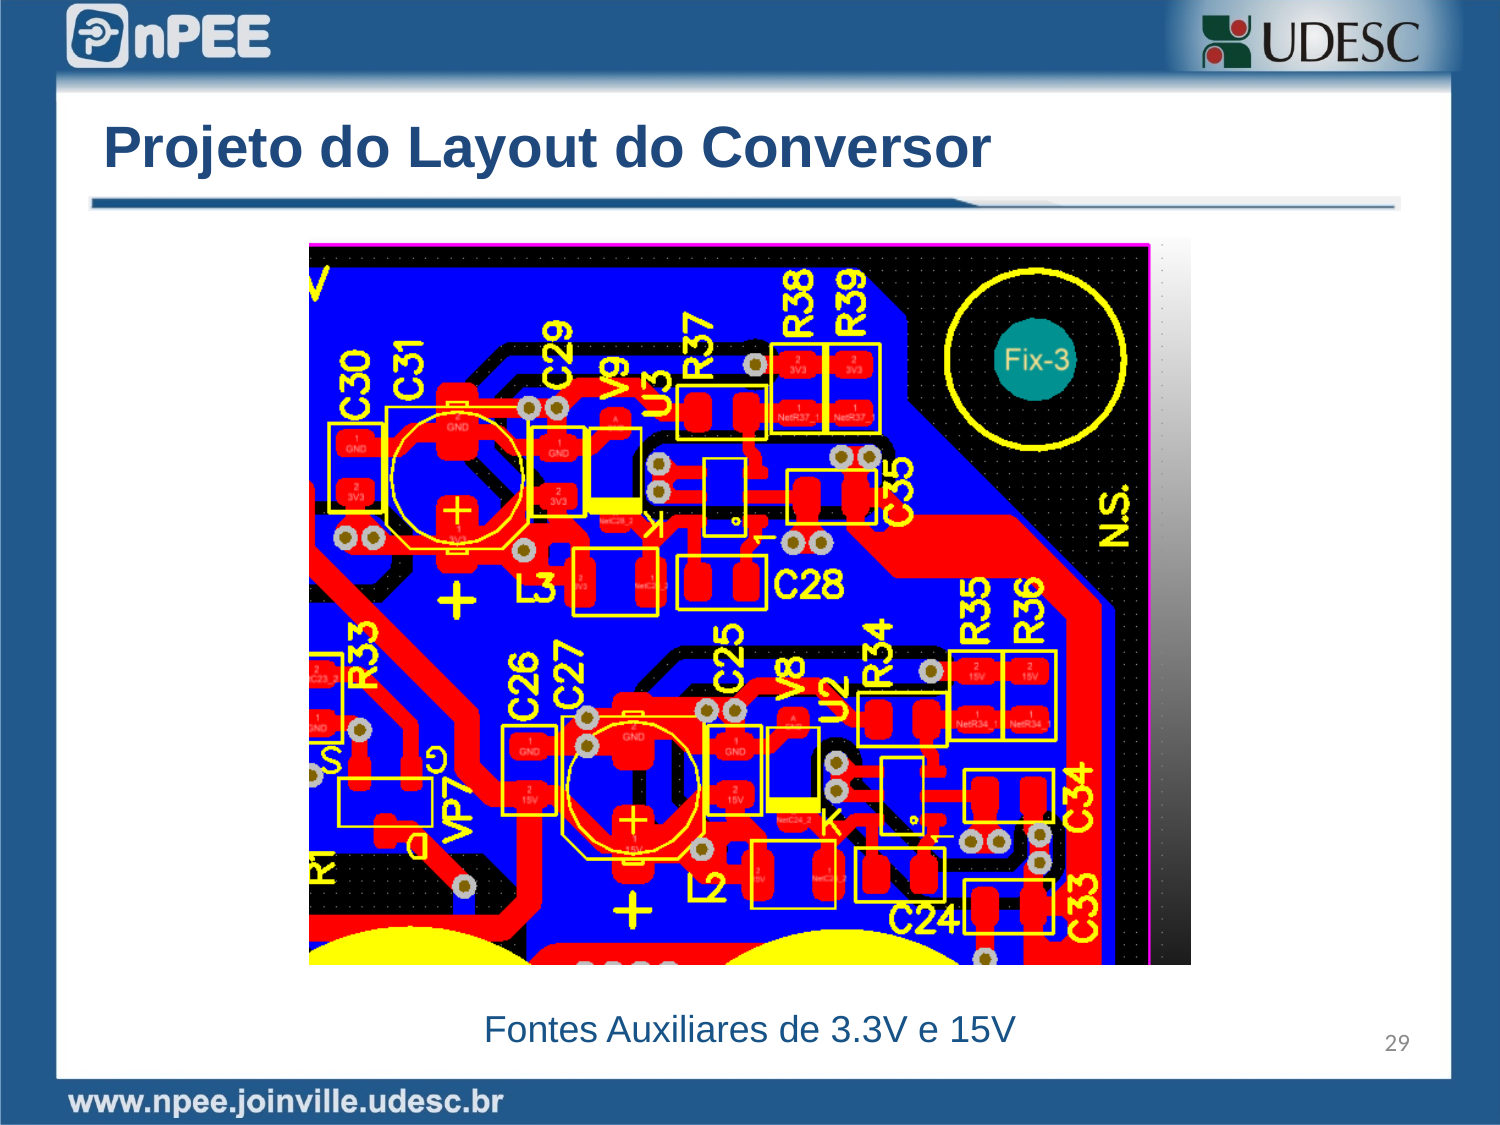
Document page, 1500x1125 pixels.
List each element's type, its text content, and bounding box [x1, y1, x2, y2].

picture [0, 75, 1500, 1125]
slide_number 29 [1074, 1011, 1425, 1072]
text_box Projeto do Layout do Conversor [88, 101, 1388, 187]
text_box Fontes Auxiliares de 3.3V e 15V [112, 997, 1388, 1058]
text_box [0, 0, 1500, 75]
